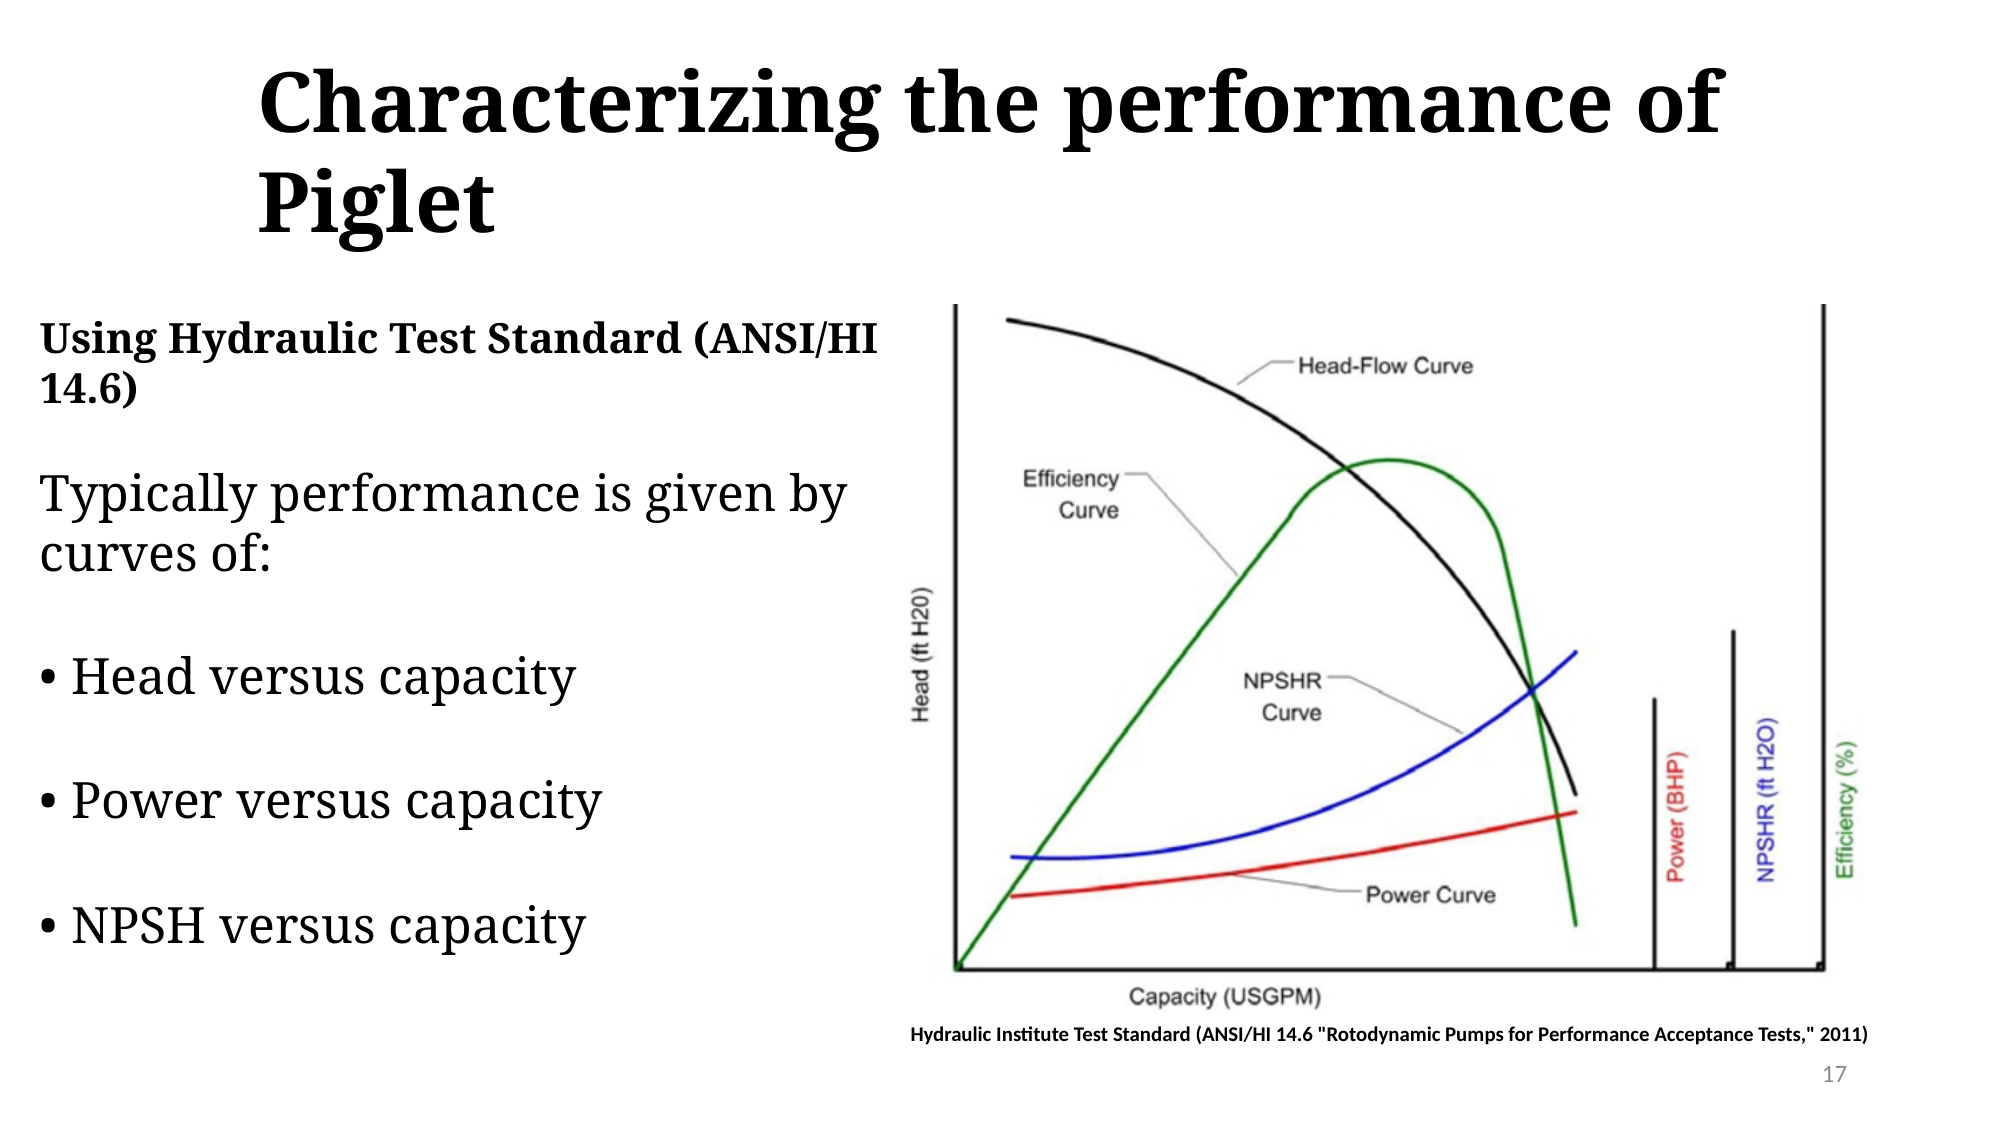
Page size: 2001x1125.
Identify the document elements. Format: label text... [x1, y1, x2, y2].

text_box Hydraulic Institute Test Standard (ANSI/HI 14.6 "Rotodynamic Pumps for Performance Acceptance Tests," 2011) [895, 1013, 2000, 1054]
text_box Characterizing the performance of Piglet [242, 41, 1863, 257]
slide_number 17 [1412, 1054, 1863, 1103]
text_box Using Hydraulic Test Standard (ANSI/HI 14.6) Typically performance is given by curves of: • Head versus capacity • Power versus capacity • NPSH versus capacity [25, 304, 904, 1012]
picture [904, 304, 1863, 1014]
